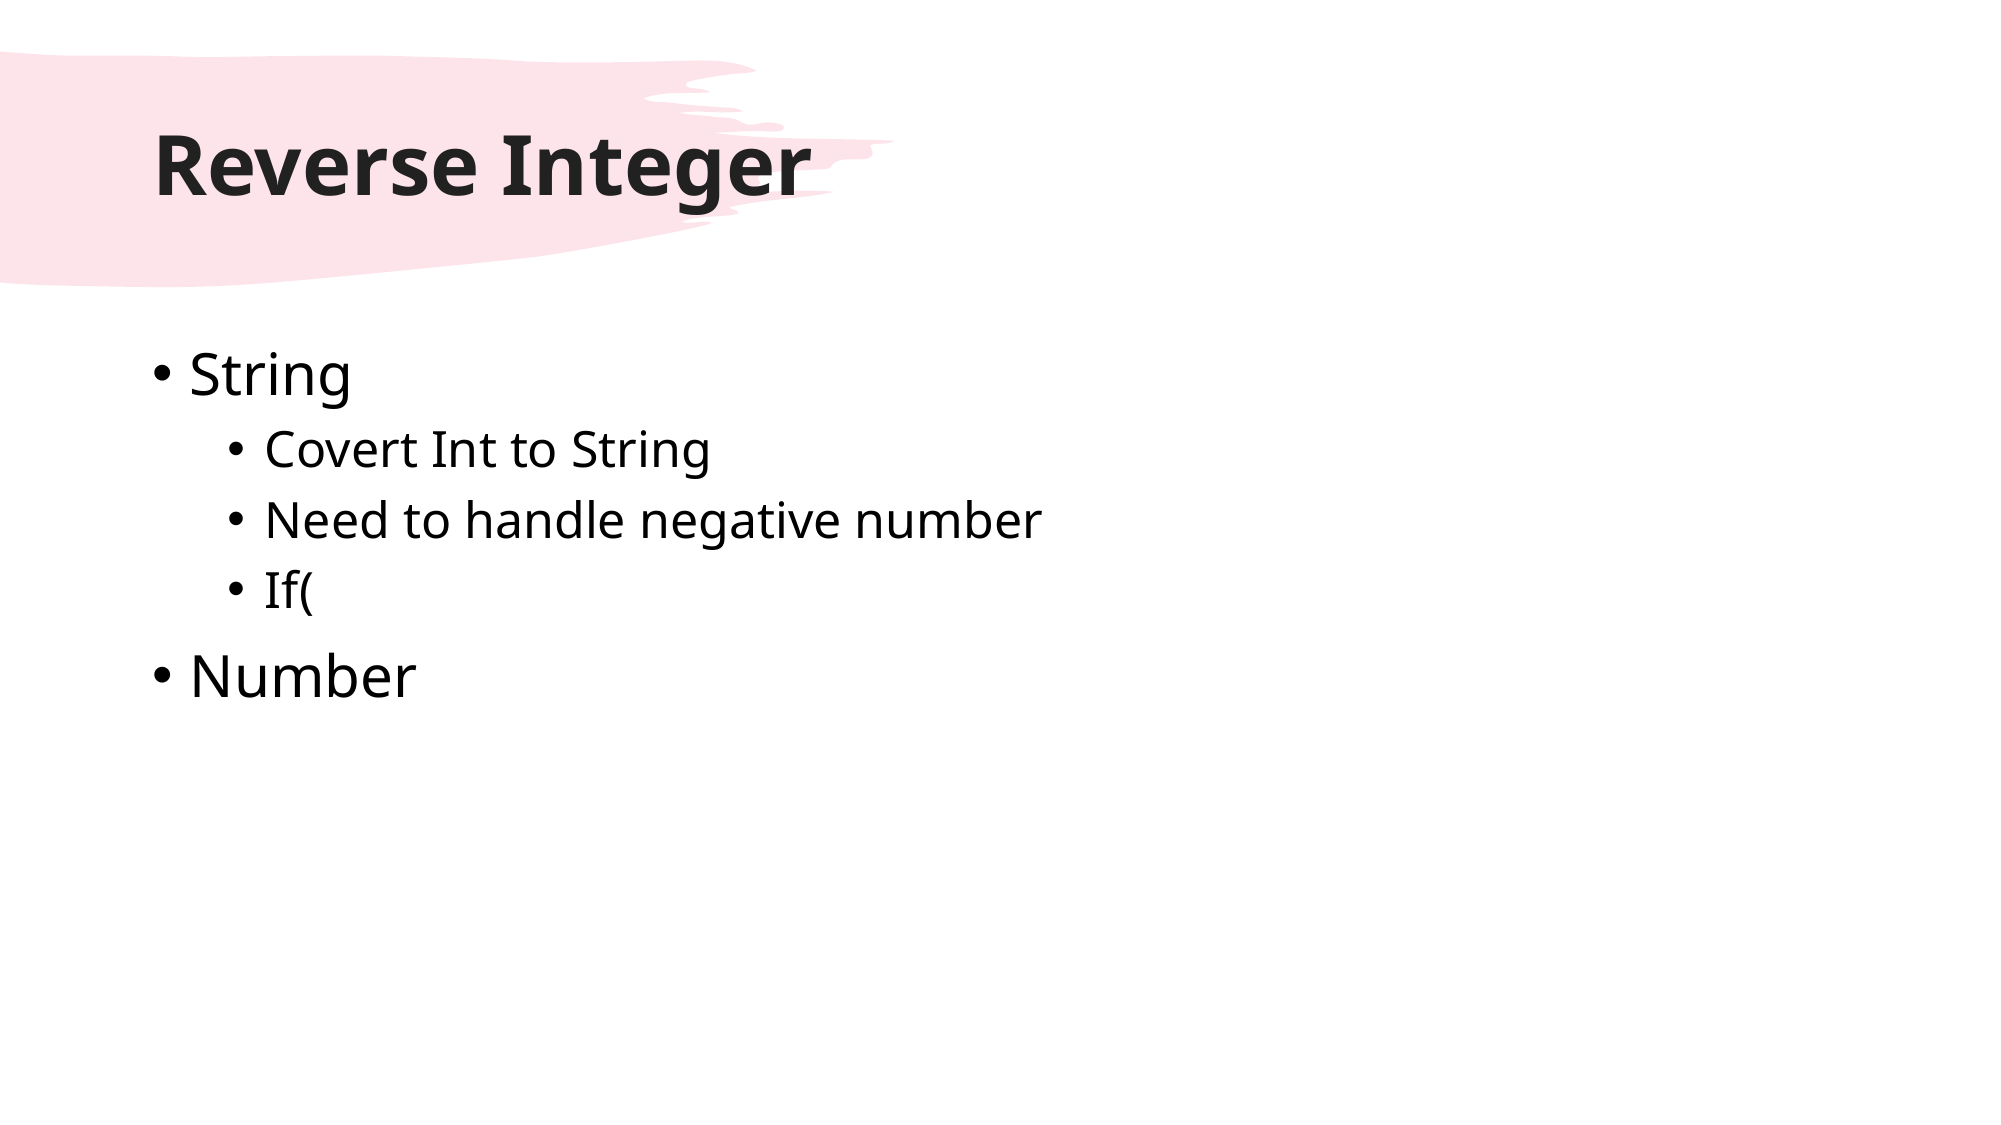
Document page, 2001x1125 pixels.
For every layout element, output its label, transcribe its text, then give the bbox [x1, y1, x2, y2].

title Reverse Integer [137, 59, 1863, 278]
list String Covert Int to String Need to handle negative number If( Number [137, 329, 1863, 1013]
